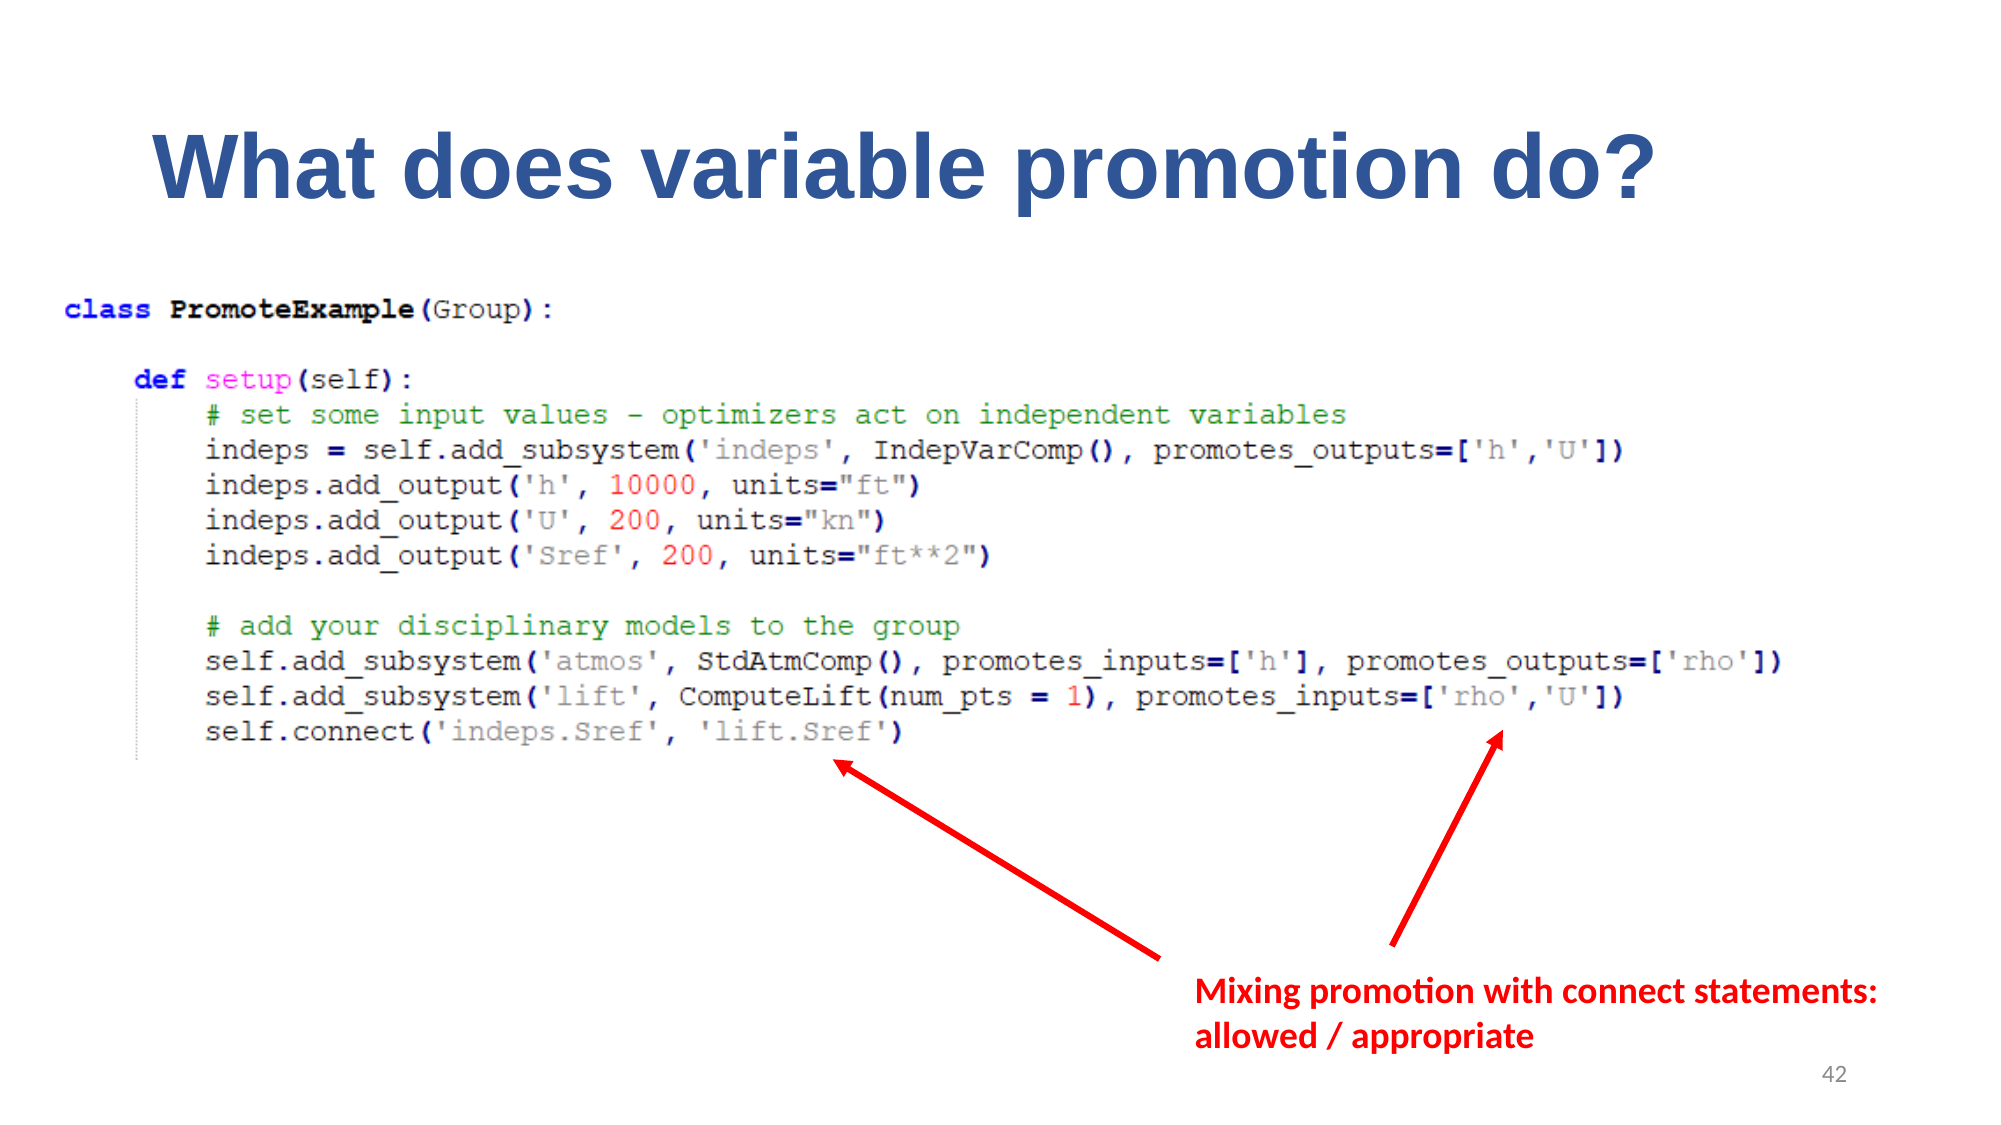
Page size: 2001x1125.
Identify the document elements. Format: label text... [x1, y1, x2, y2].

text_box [1391, 729, 1503, 947]
picture [64, 292, 1833, 761]
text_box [832, 759, 1160, 960]
slide_number 42 [1412, 1042, 1863, 1103]
text_box Mixing promotion with connect statements: allowed / appropriate [1179, 958, 1899, 1064]
title What does variable promotion do? [137, 59, 1863, 278]
